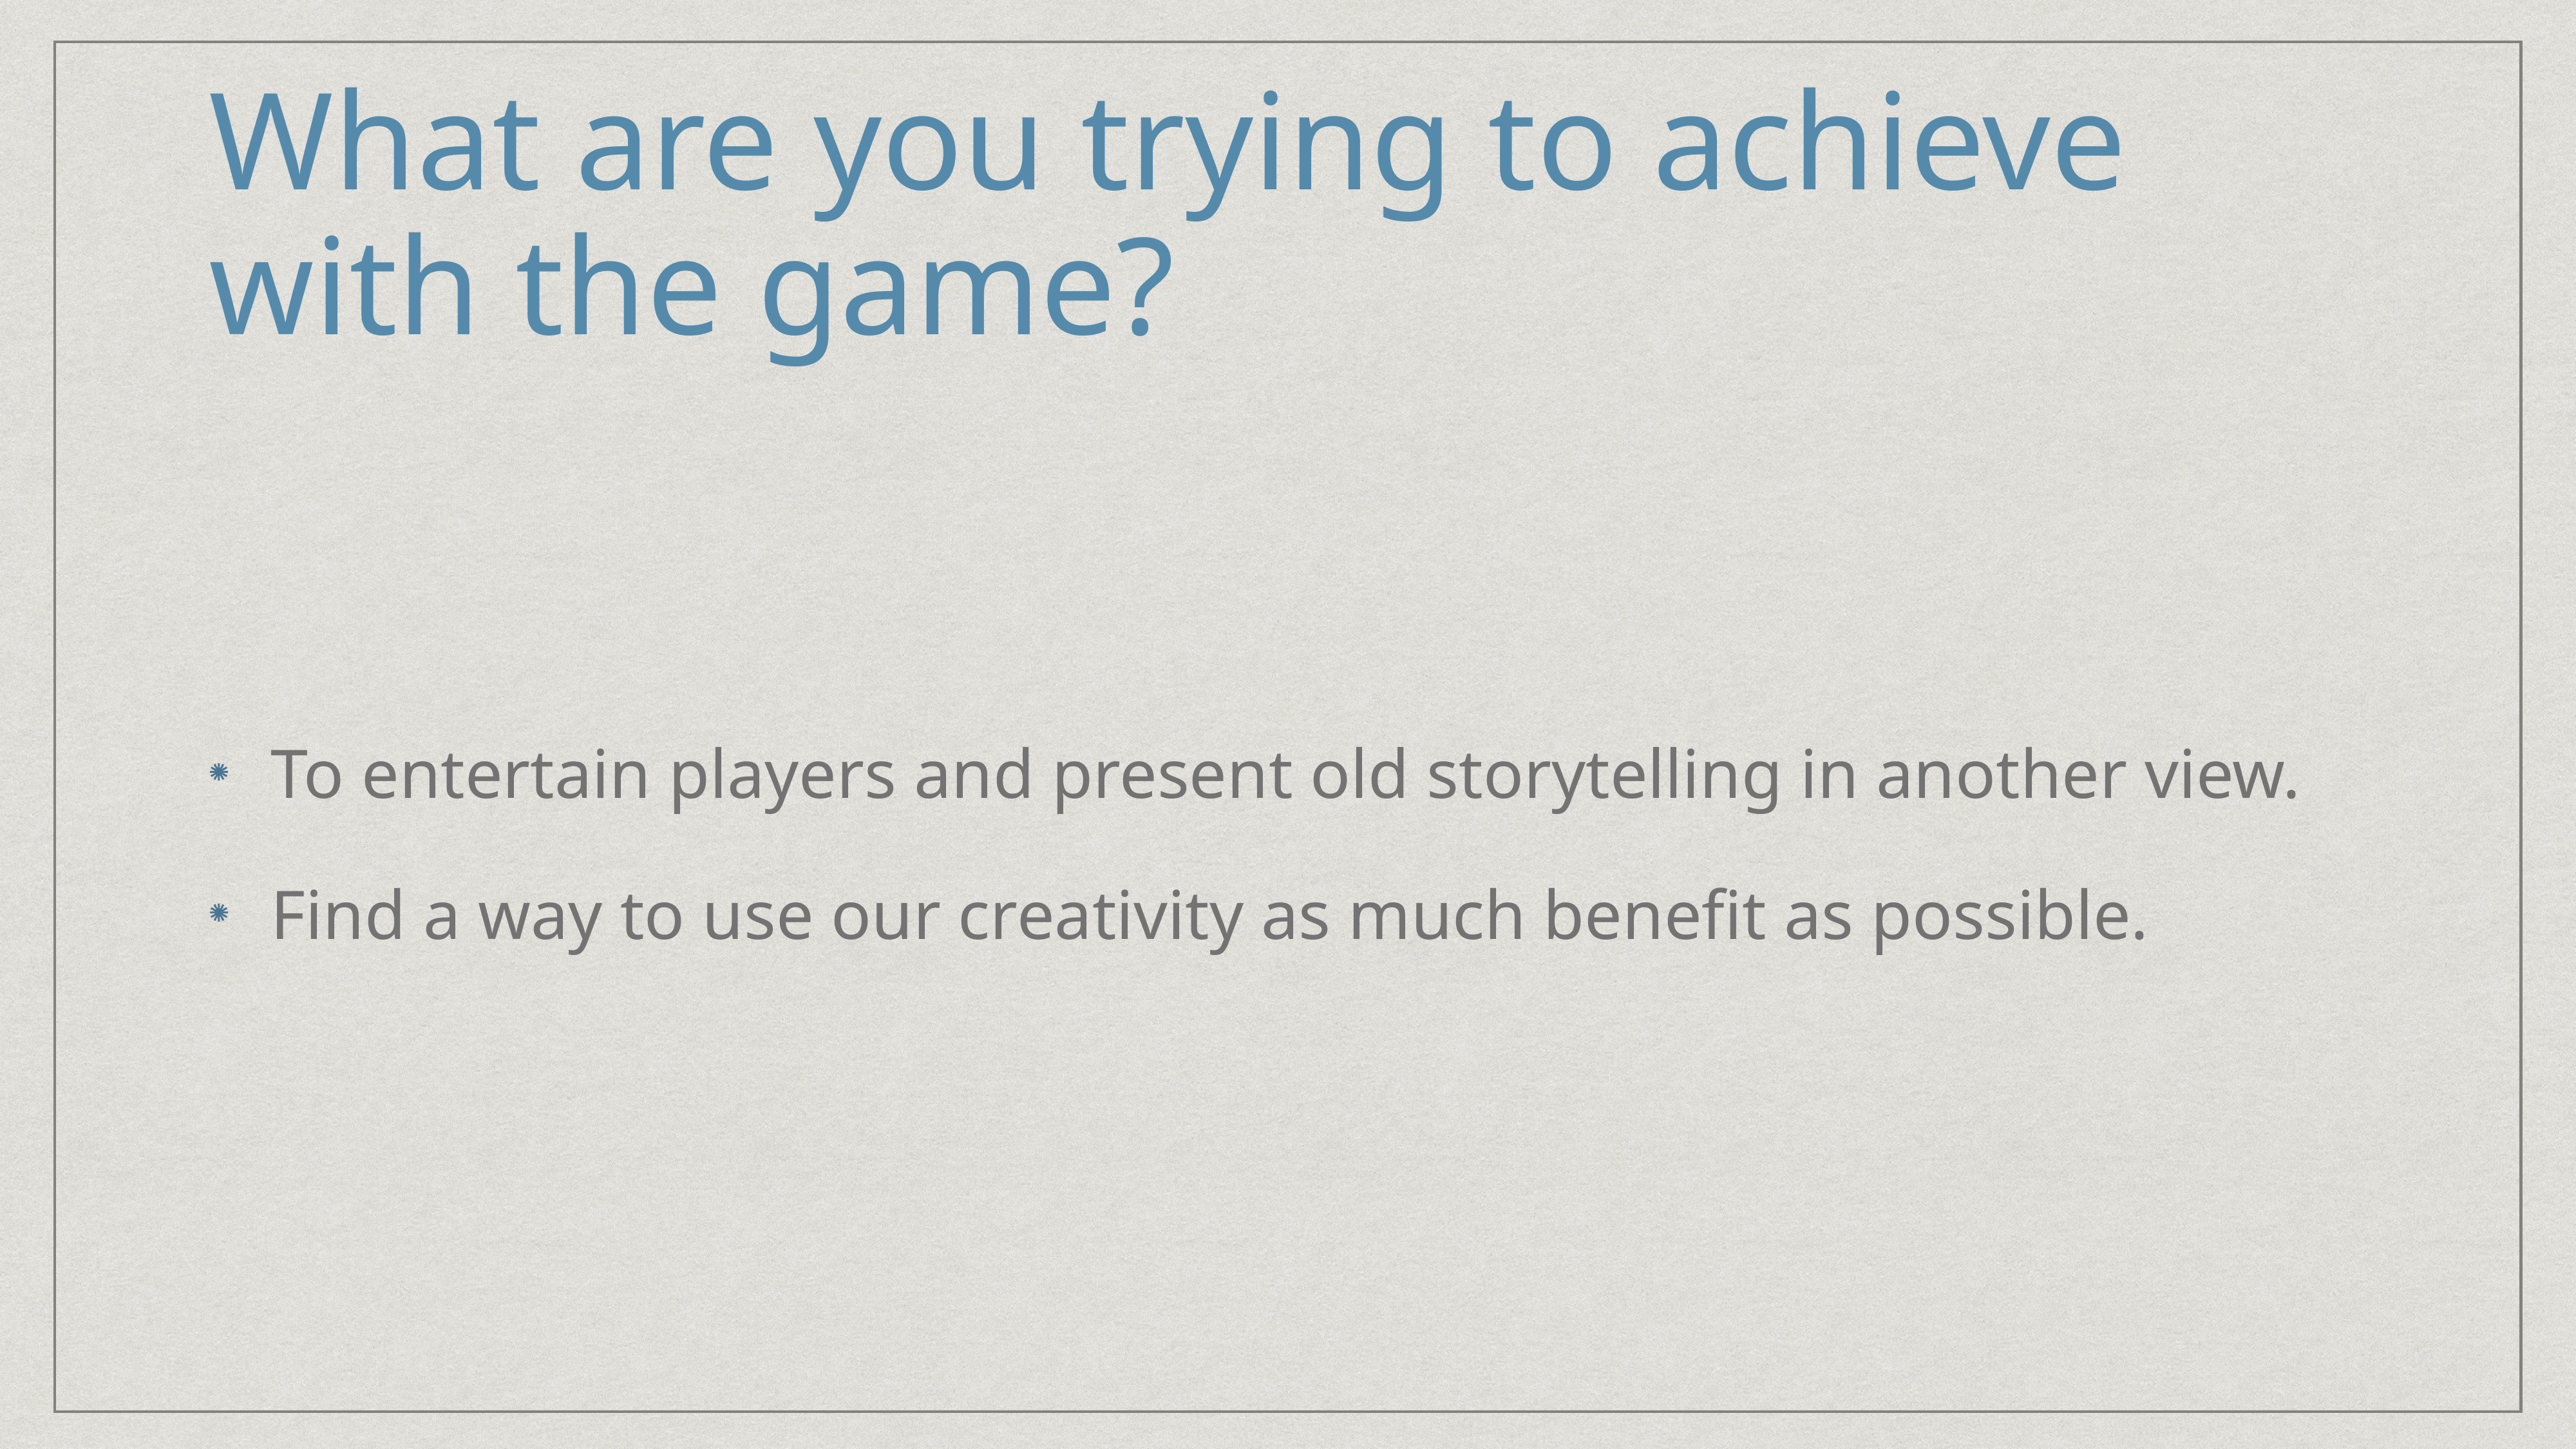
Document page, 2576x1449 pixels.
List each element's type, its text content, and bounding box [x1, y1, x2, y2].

title What are you trying to achieve with the game? [204, 37, 2371, 401]
picture [0, 0, 2576, 1449]
list To entertain players and present old storytelling in another view. Find a way to use our creativity as much benefit as possible. [204, 415, 2371, 1269]
